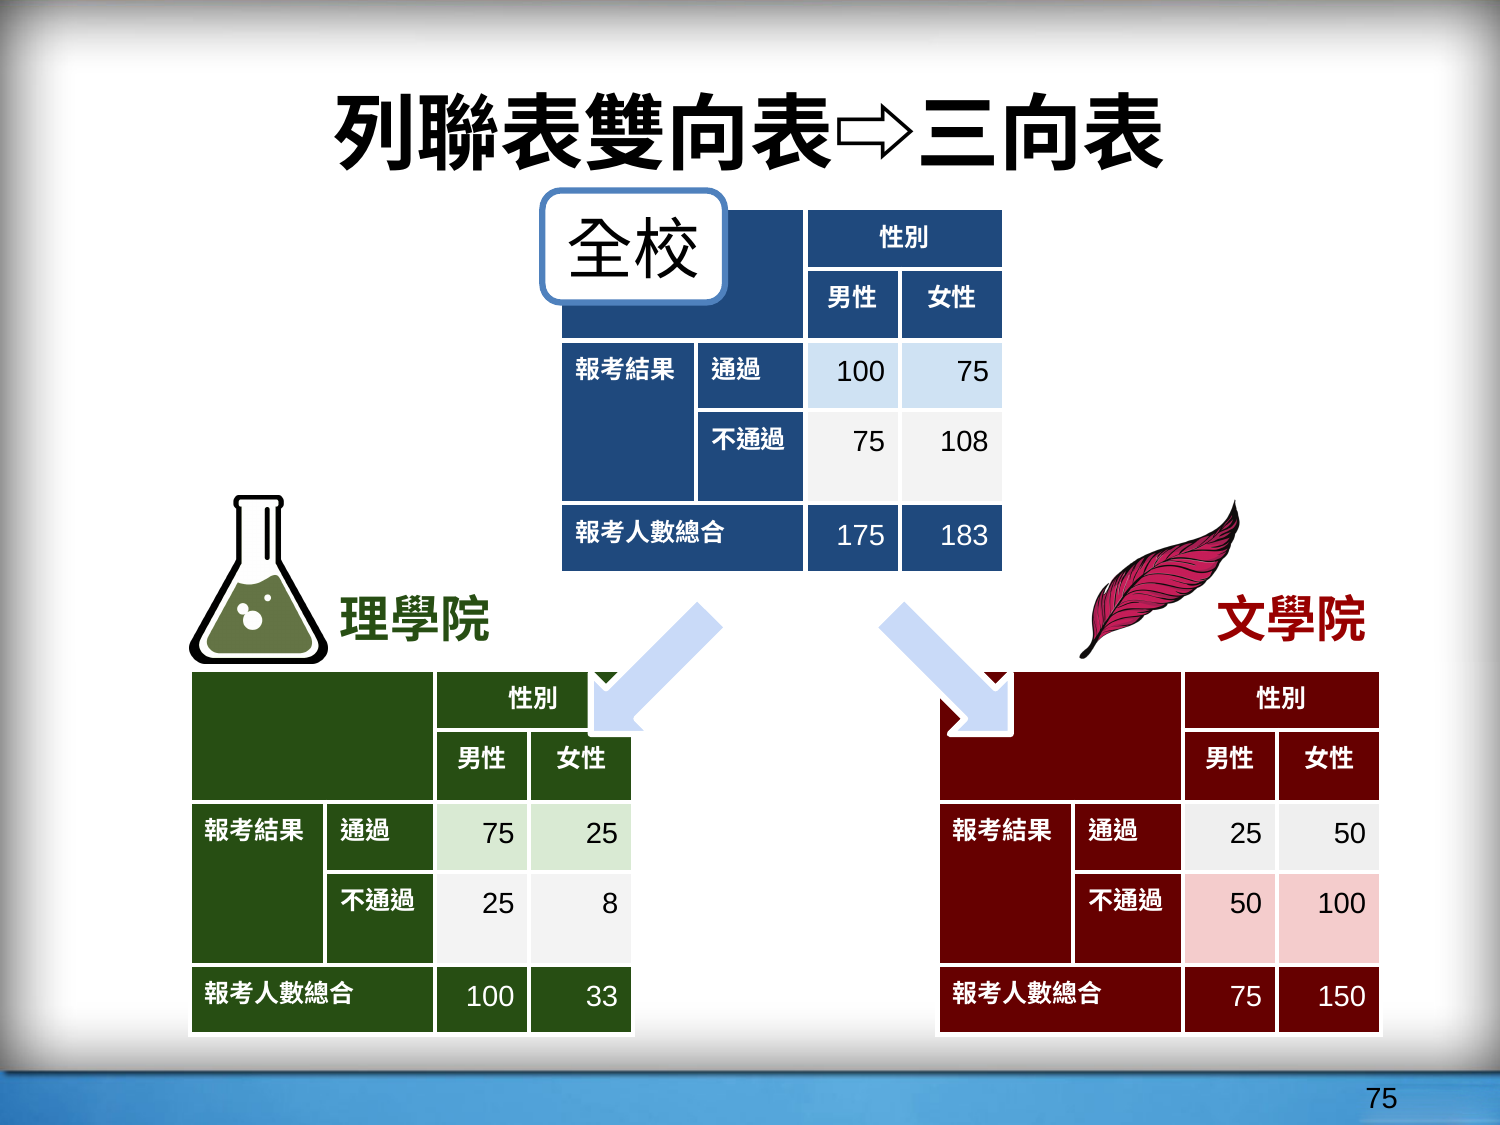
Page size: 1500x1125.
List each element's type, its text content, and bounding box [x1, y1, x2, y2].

table_cell 報考結果 [940, 804, 1071, 963]
table_cell 108 [902, 412, 1002, 501]
table_cell 女性 [902, 271, 1002, 338]
table_cell 100 [437, 967, 527, 1032]
table_cell 女性 [1279, 732, 1379, 800]
table_cell 報考人數總合 [562, 505, 803, 571]
text_box 理學院 [329, 557, 505, 670]
table_cell 通過 [327, 804, 433, 870]
table_cell 25 [437, 874, 527, 963]
table_header 性別 [1185, 672, 1379, 728]
table_header [940, 672, 1181, 800]
table_header 性別 [808, 210, 1002, 267]
table_cell 男性 [1185, 732, 1275, 800]
table_cell 男性 [808, 271, 898, 338]
text_box 全校 [542, 190, 725, 303]
table_cell 33 [531, 967, 631, 1032]
table_cell 報考人數總合 [192, 967, 433, 1032]
table_cell 75 [1185, 967, 1275, 1032]
table_header [562, 210, 803, 338]
table_header 性別 [437, 672, 621, 728]
table_cell 不通過 [698, 412, 803, 501]
table_cell 50 [1279, 804, 1379, 870]
table_cell 報考結果 [562, 343, 694, 501]
table_cell 183 [902, 505, 1002, 571]
table_cell 通過 [698, 343, 803, 408]
table_cell 報考人數總合 [940, 967, 1181, 1032]
title 列聯表雙向表⇨三向表 [78, 27, 1422, 232]
text_box 文學院 [1218, 557, 1382, 670]
text_box [873, 597, 1011, 734]
table_cell 75 [437, 804, 527, 870]
text_box [590, 597, 728, 734]
picture [0, 0, 1500, 1125]
table_cell 75 [902, 343, 1002, 408]
table_cell 100 [1279, 874, 1379, 963]
table_header [192, 672, 433, 800]
table_cell 25 [531, 804, 631, 870]
table_cell 150 [1279, 967, 1379, 1032]
table_cell 50 [1185, 874, 1275, 963]
table_cell 通過 [1075, 804, 1181, 870]
table_cell 報考結果 [192, 804, 323, 963]
table_cell 25 [1185, 804, 1275, 870]
slide_number ‹#› [1350, 1074, 1488, 1118]
table_cell 100 [808, 343, 898, 408]
table_cell 175 [808, 505, 898, 571]
table_cell 男性 [437, 732, 527, 800]
table_cell 女性 [531, 732, 631, 800]
table_cell 8 [531, 874, 631, 963]
table_cell 不通過 [327, 874, 433, 963]
table_cell 不通過 [1075, 874, 1181, 963]
table_cell 75 [808, 412, 898, 501]
